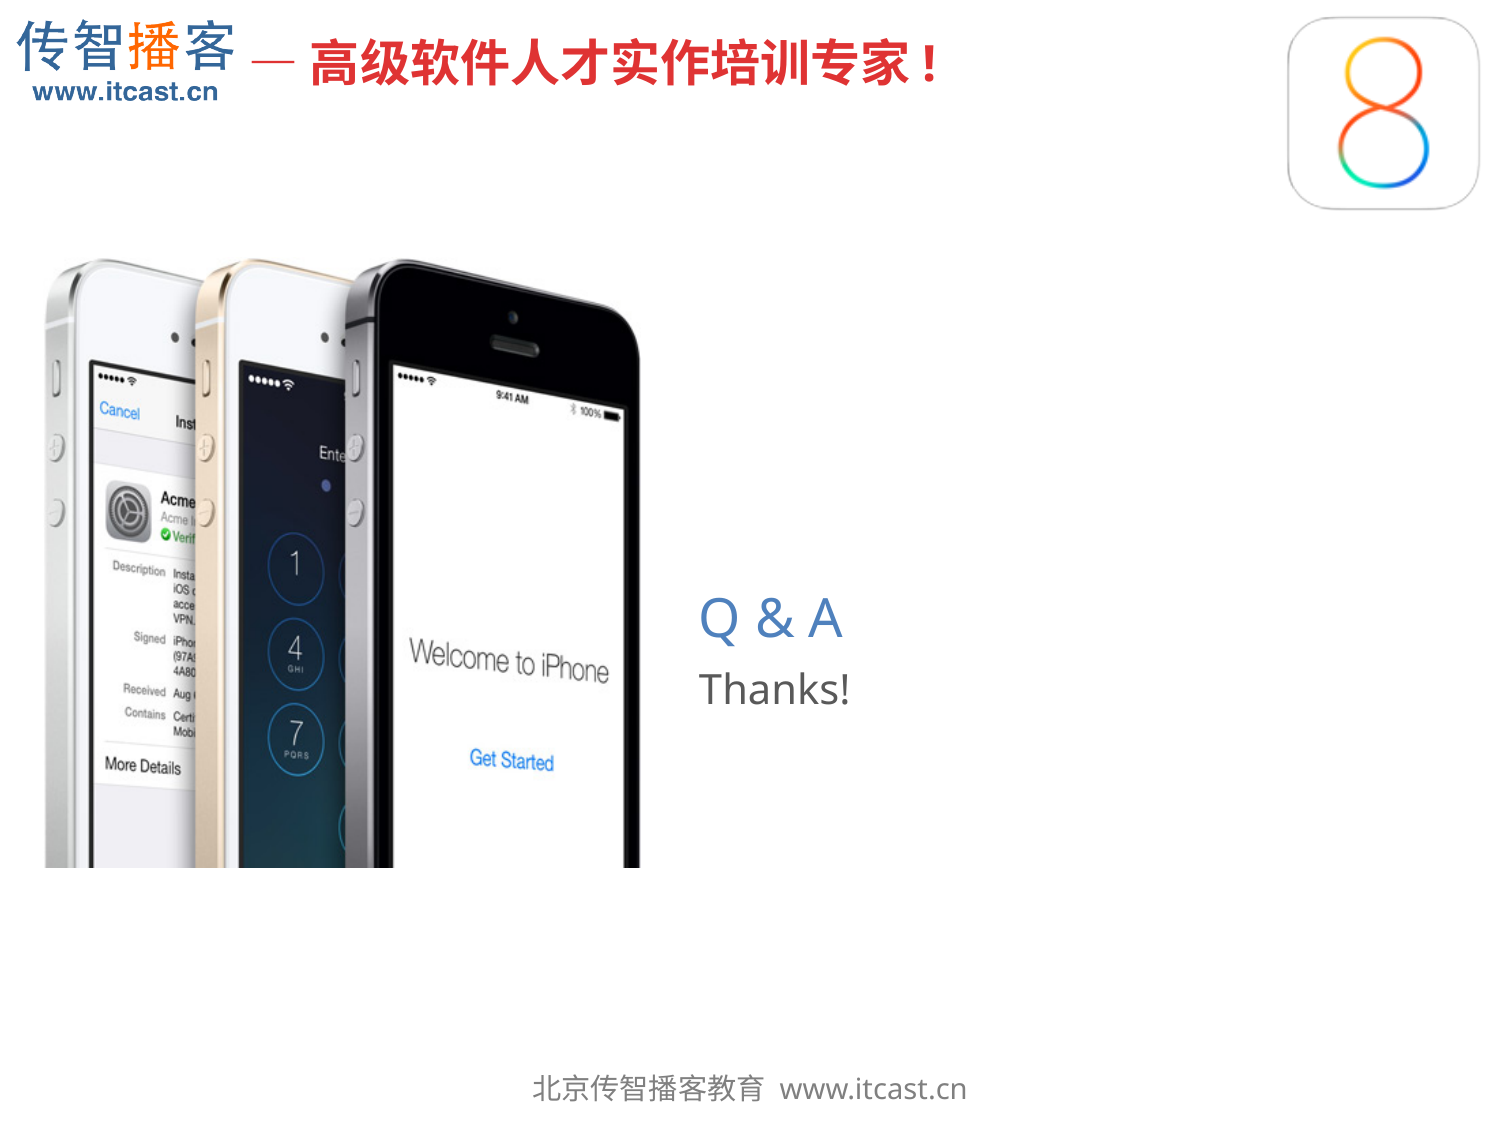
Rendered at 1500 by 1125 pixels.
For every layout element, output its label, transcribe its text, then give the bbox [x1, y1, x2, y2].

list Thanks! [683, 655, 1423, 1008]
picture [1270, 0, 1497, 227]
title Q & A [683, 512, 1423, 655]
picture [43, 257, 641, 868]
picture [16, 19, 234, 101]
